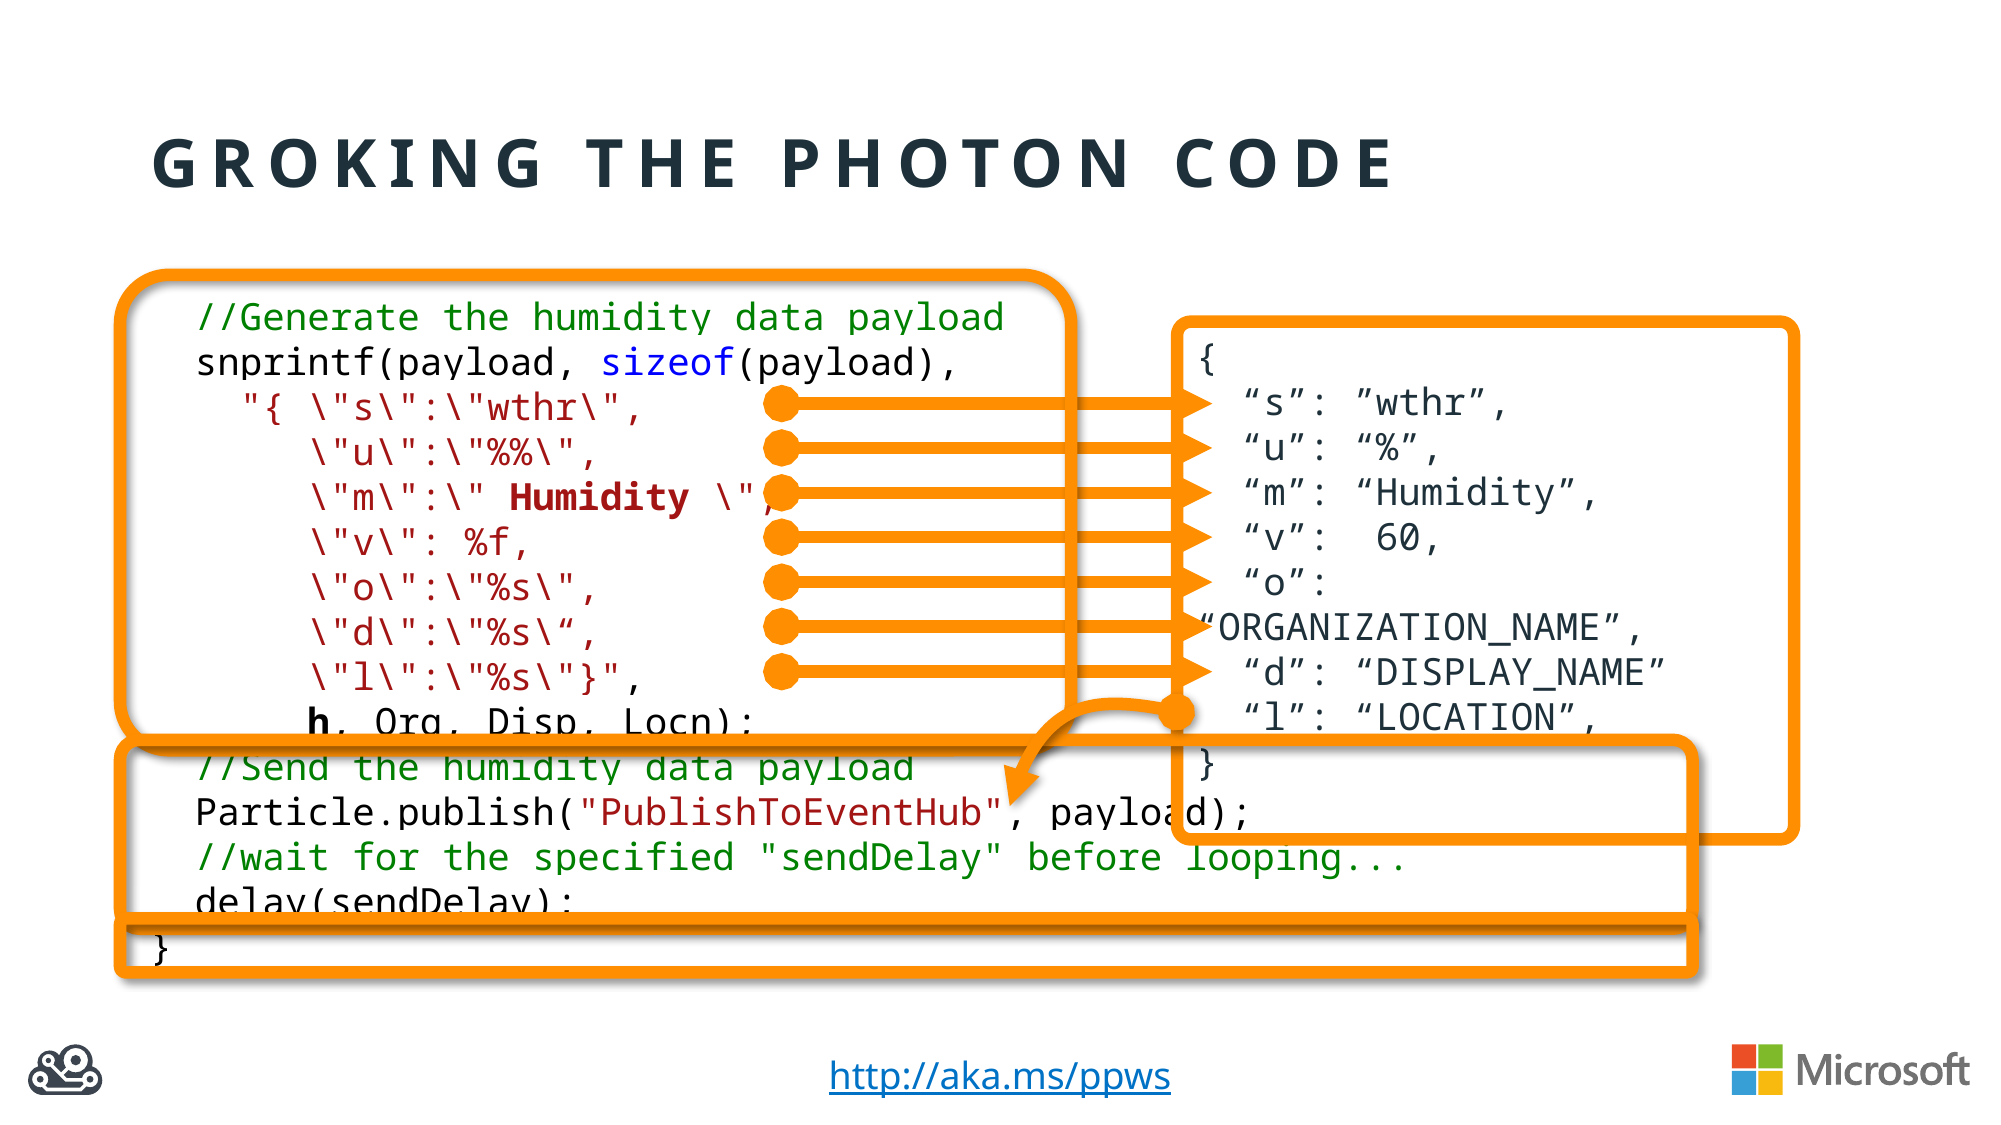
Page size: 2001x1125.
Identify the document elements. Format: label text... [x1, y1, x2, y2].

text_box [781, 321, 1795, 796]
text_box //Generate the humidity data payload snprintf(payload, sizeof(payload), "{ \"s\":\"wthr\", \"u\":\"%%\", \"m\":\" Humidity \", \"v\": %f, \"o\":\"%s\", \"d\":\"%s\“, \"l\":\"%s\"}", h, Org, Disp, Locn); //Send the humidity data payload Particle.publish("PublishToEventHub", payload); //wait for the specified "sendDelay" before looping... delay(sendDelay); } [1063, 285, 1860, 975]
text_box [119, 917, 1694, 974]
text_box [1007, 796, 1028, 807]
text_box [119, 273, 1072, 738]
title Groking the photon code [135, 57, 1860, 275]
text_box [119, 738, 1694, 918]
